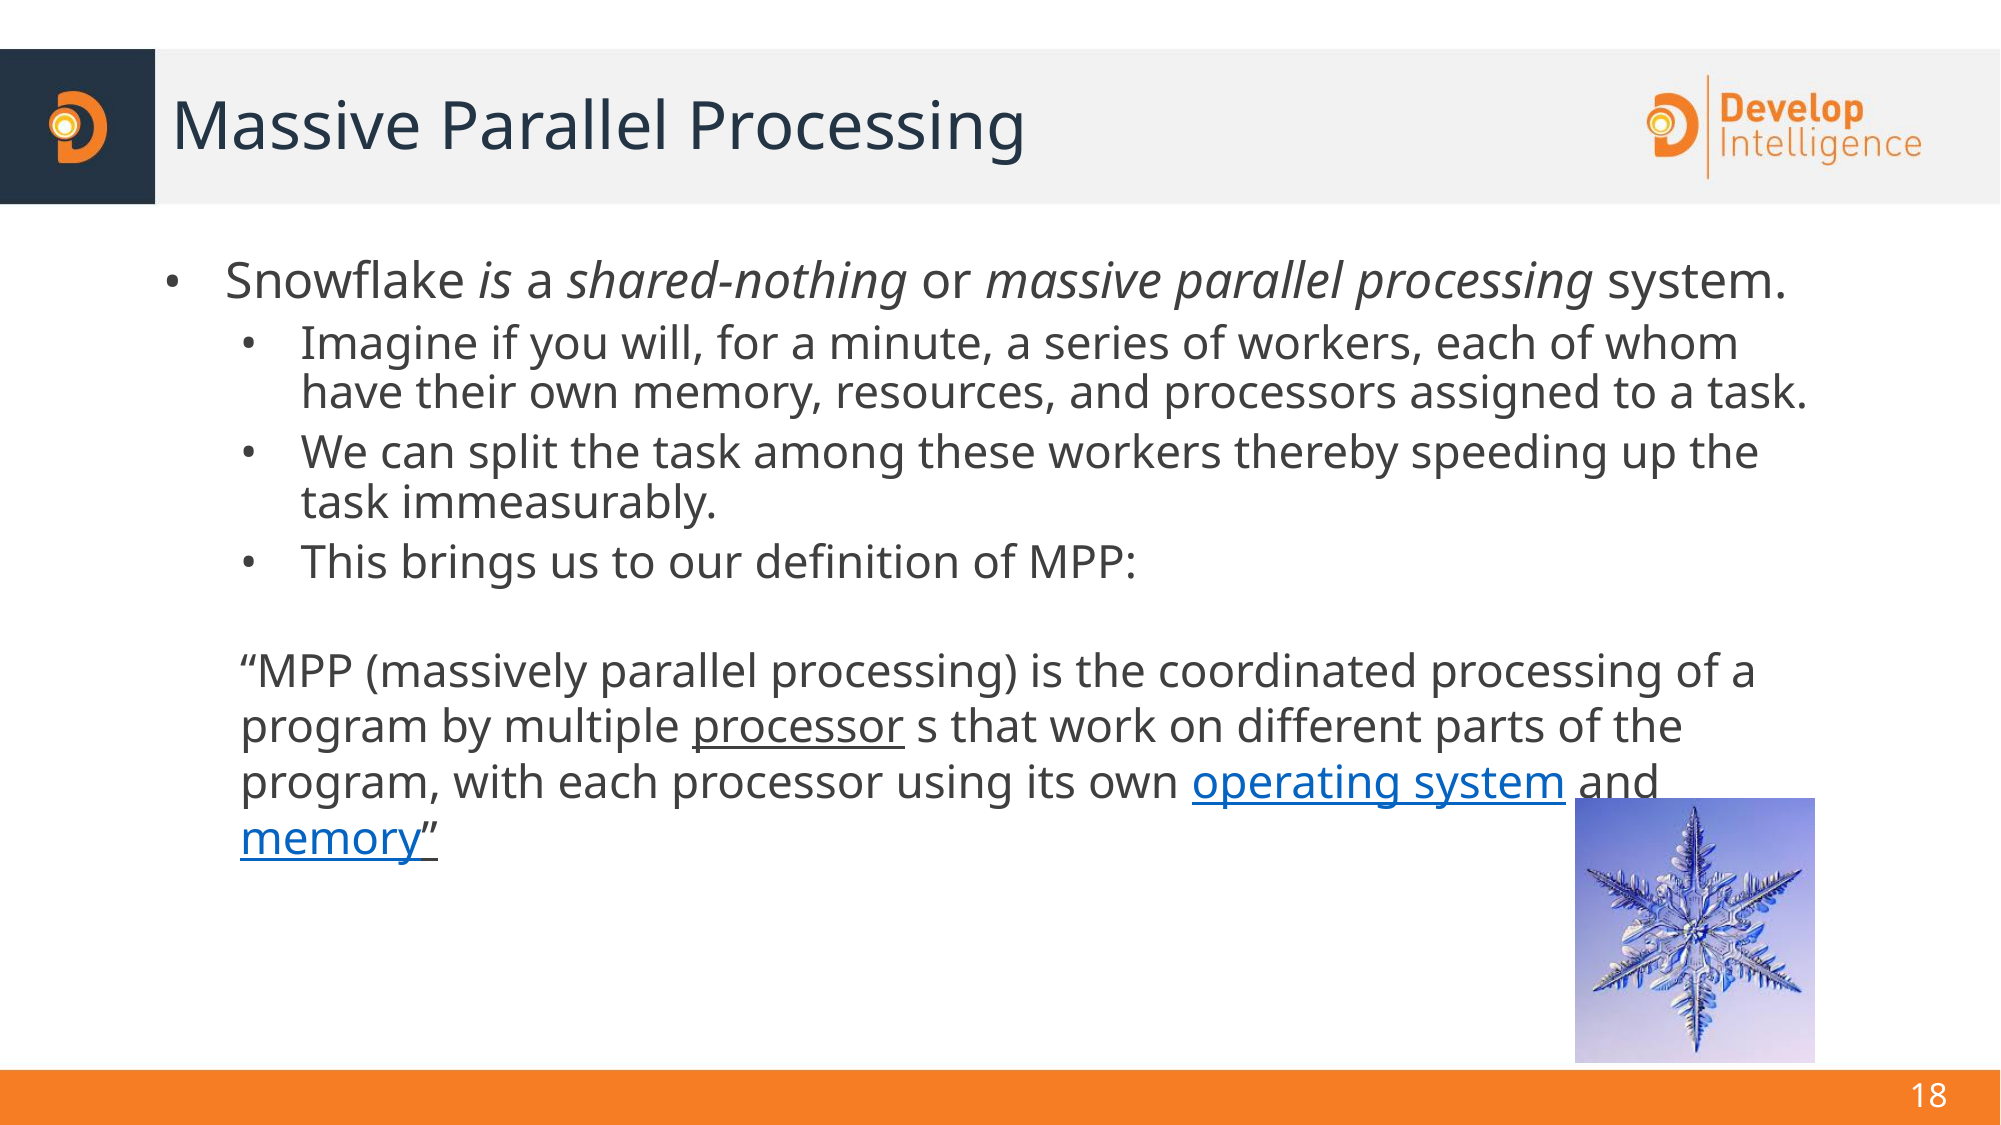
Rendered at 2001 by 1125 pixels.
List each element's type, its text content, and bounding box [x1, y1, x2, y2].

title Massive Parallel Processing [156, 53, 1999, 203]
slide_number 18 [1860, 1072, 1998, 1122]
picture [0, 0, 2001, 1125]
list Snowflake is a shared-nothing or massive parallel processing system. Imagine if you will, for a minute, a series of workers, each of whom have their own memory, resources, and processors assigned to a task. We can split the task among these workers thereby speeding up the task immeasurably. This brings us to our definition of MPP: “MPP (massively parallel processing) is the coordinated processing of a program by multiple processor s that work on different parts of the program, with each processor using its own operating system and memory” [135, 248, 1861, 1016]
